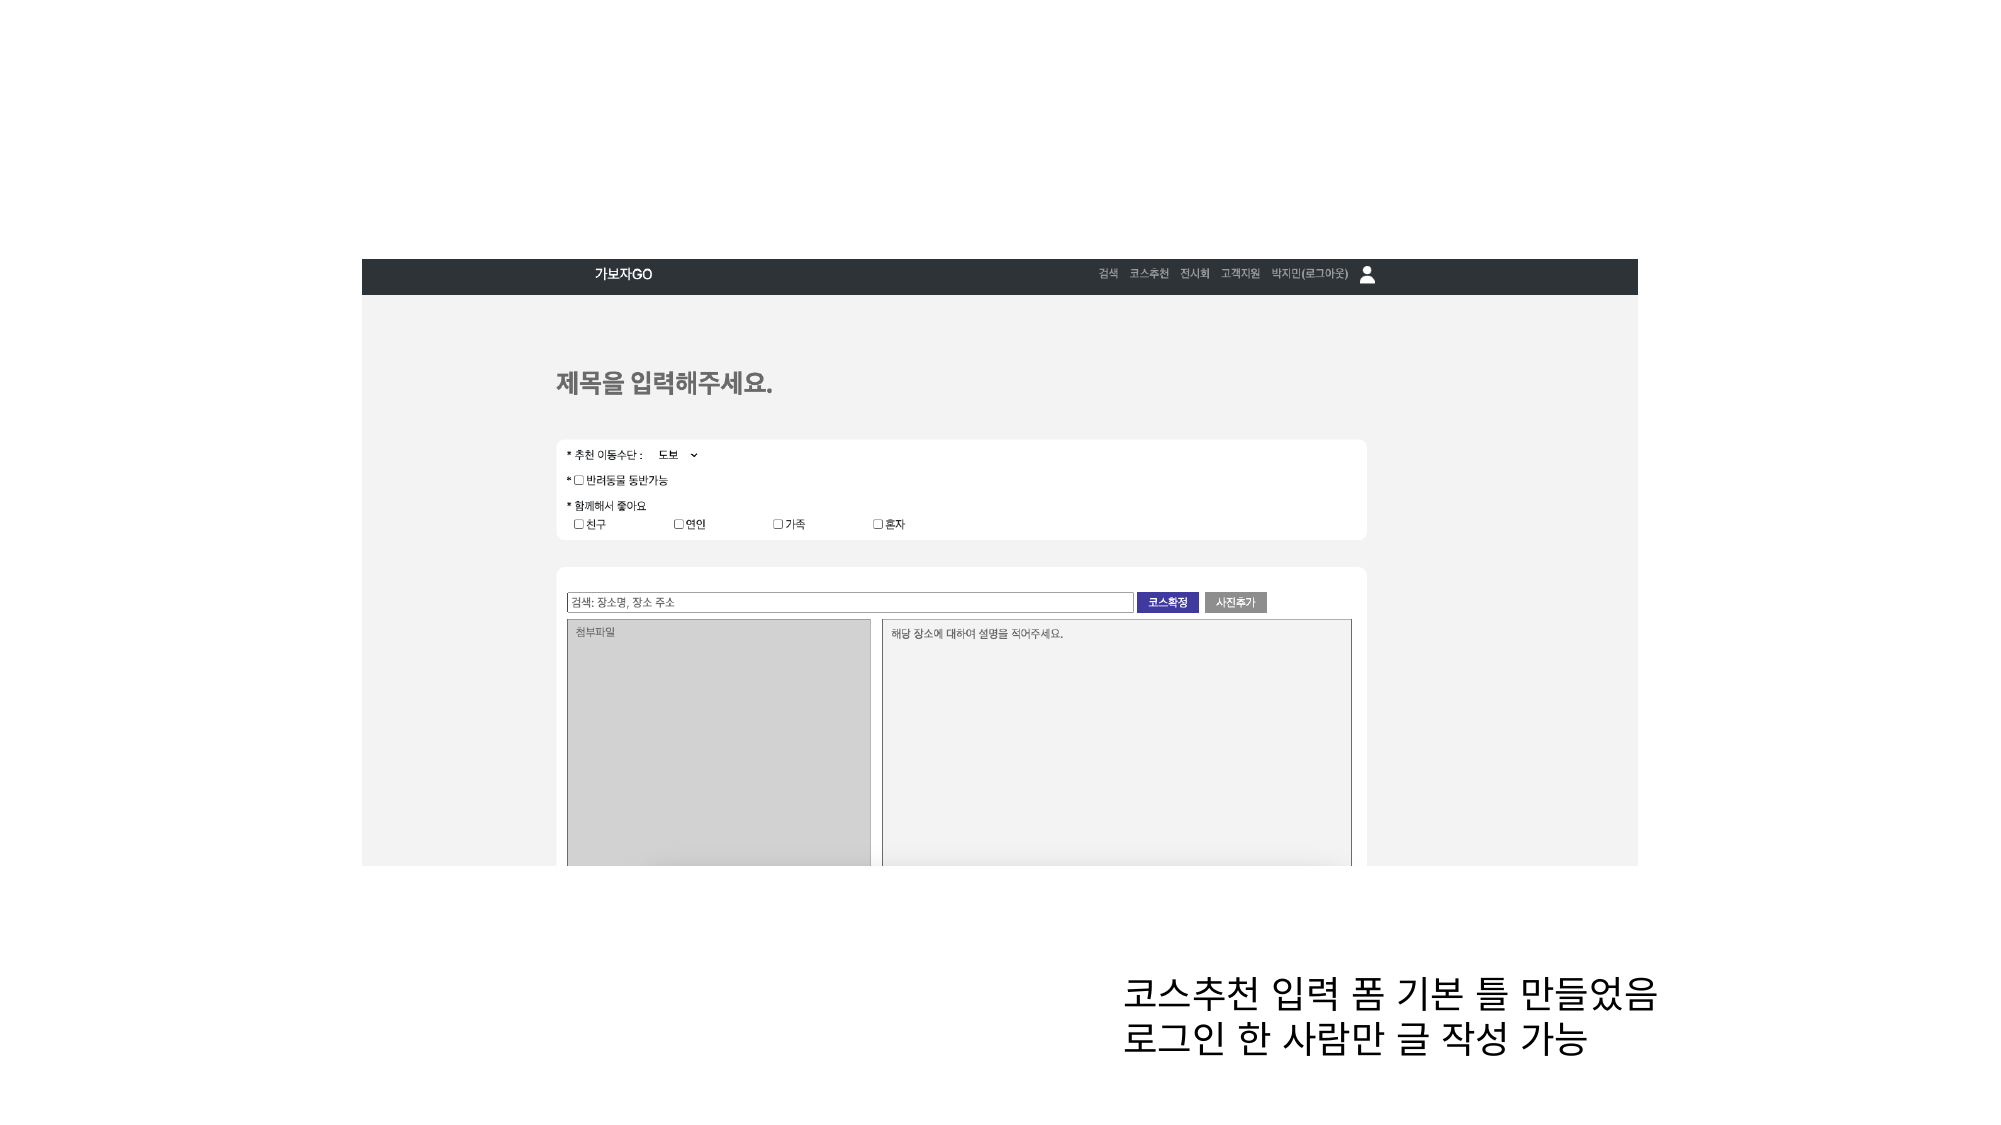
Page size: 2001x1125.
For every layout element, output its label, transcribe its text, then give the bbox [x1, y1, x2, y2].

picture [362, 259, 1638, 866]
text_box 코스추천 입력 폼 기본 틀 만들었음 로그인 한 사람만 글 작성 가능 [1108, 963, 1838, 1069]
